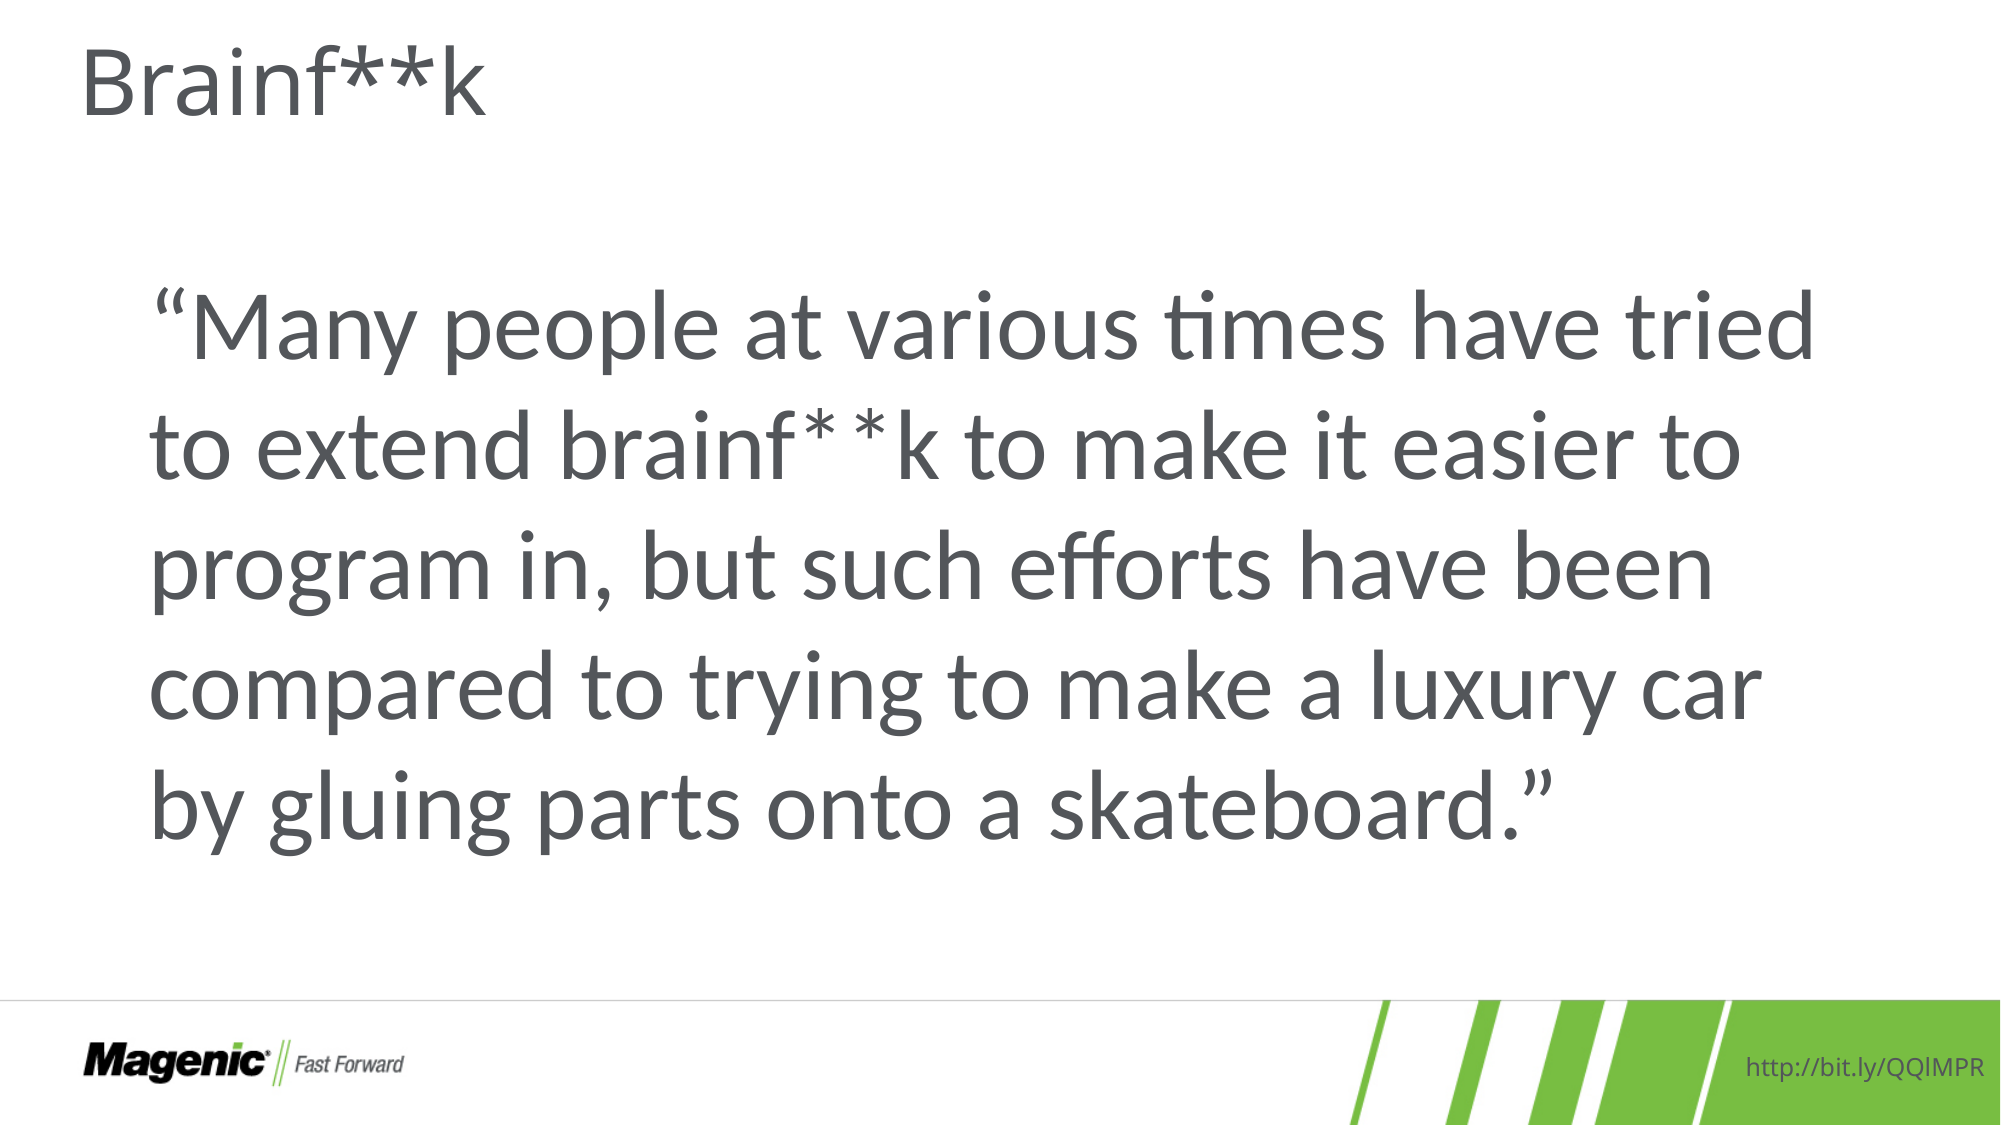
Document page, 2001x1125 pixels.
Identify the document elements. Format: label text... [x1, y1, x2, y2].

picture [0, 0, 2001, 1125]
text_box http://bit.ly/QQlMPR [920, 1029, 2000, 1104]
text_box “Many people at various times have tried to extend brainf**k to make it easier to program in, but such efforts have been compared to trying to make a luxury car by gluing parts onto a skateboard.” [133, 252, 1867, 867]
title Brainf**k [63, 41, 1938, 131]
